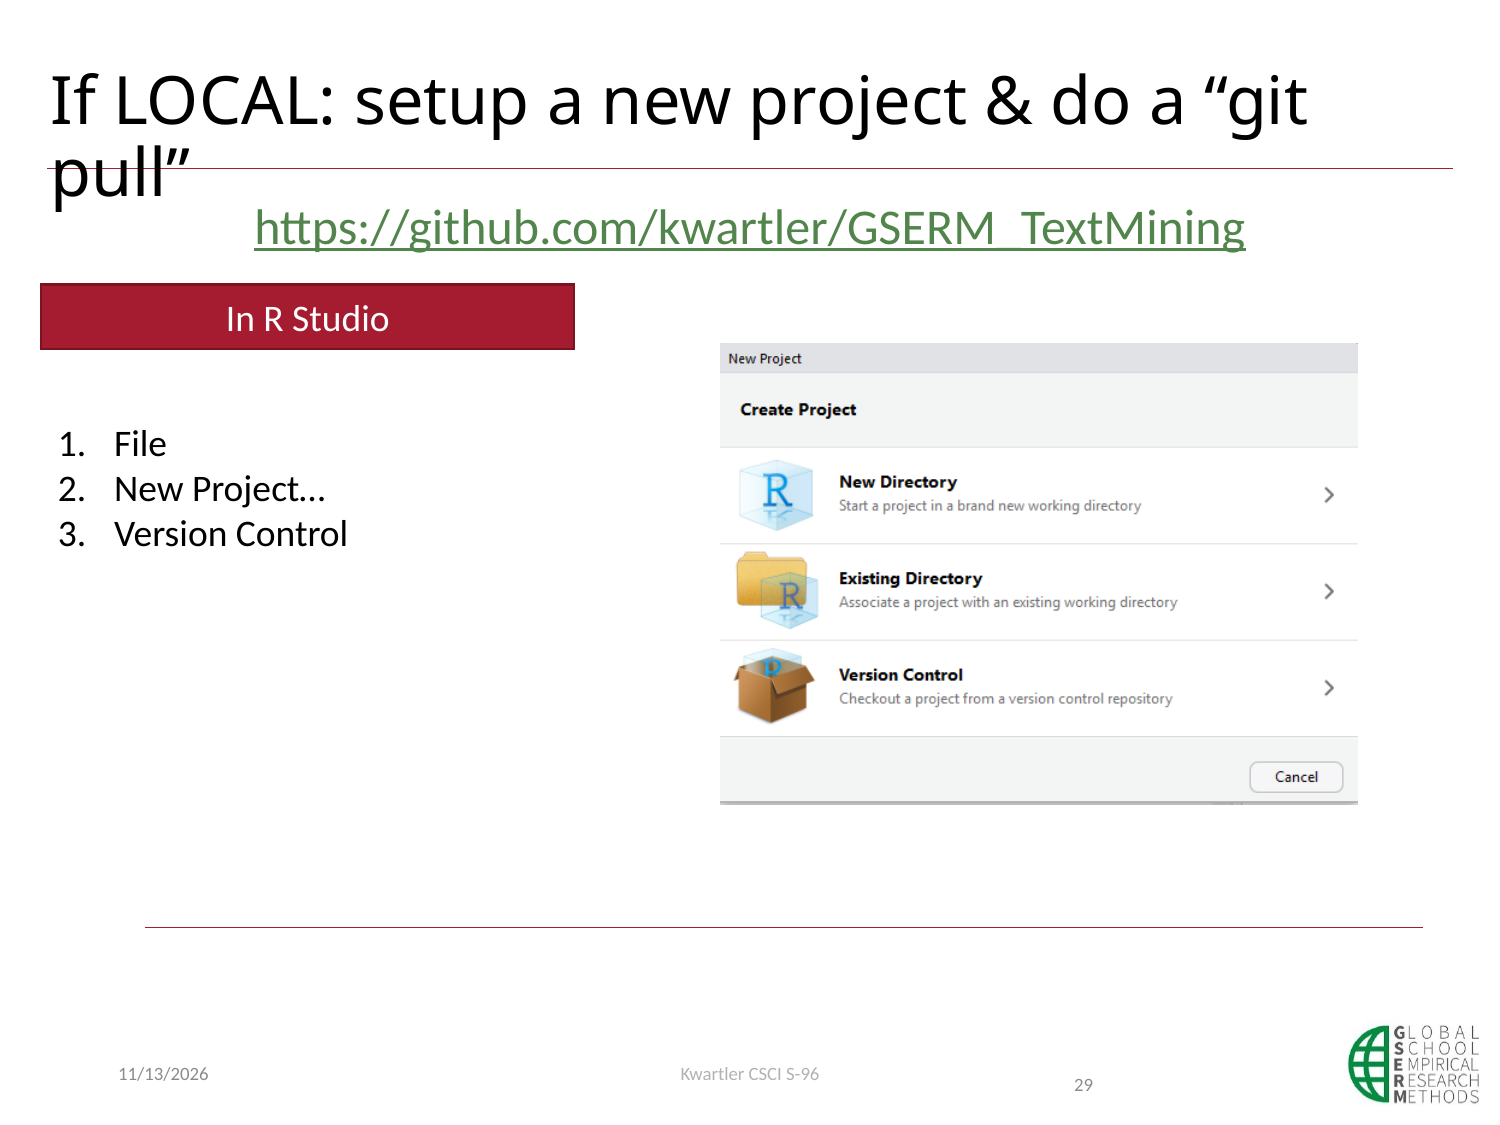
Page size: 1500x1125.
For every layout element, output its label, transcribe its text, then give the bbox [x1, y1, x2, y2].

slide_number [103, 1042, 441, 1103]
text_box https://github.com/kwartler/GSERM_TextMining [239, 187, 1261, 263]
footer Kwartler CSCI S-96 [496, 1042, 1004, 1103]
slide_number 29 [1059, 1042, 1200, 1103]
picture [720, 343, 1359, 805]
text_box In R Studio [40, 283, 575, 350]
picture [1342, 1017, 1500, 1106]
text_box File New Project… Version Control [43, 411, 364, 561]
title If LOCAL: setup a new project & do a “git pull” [35, 59, 1465, 157]
